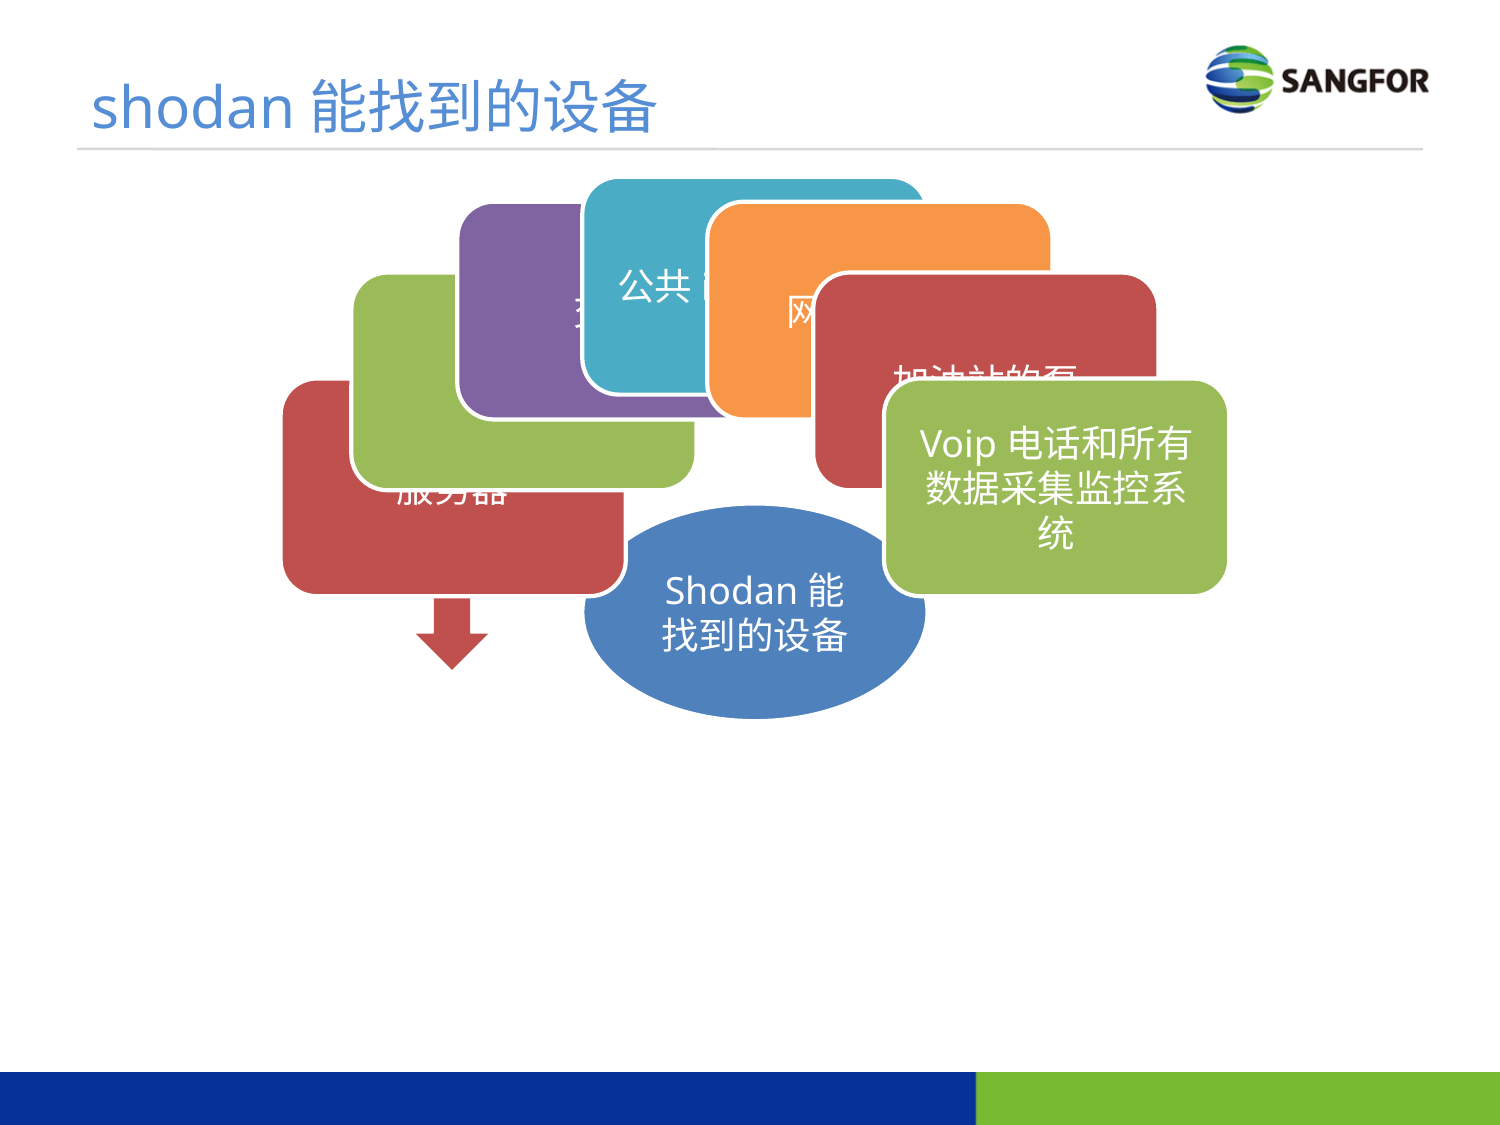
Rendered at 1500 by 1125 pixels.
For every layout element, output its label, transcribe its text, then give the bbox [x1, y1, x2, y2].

text_box shodan能找到的设备 [76, 63, 1172, 148]
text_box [64, 176, 1446, 1048]
picture [0, 1069, 1500, 1125]
picture [1198, 42, 1437, 119]
